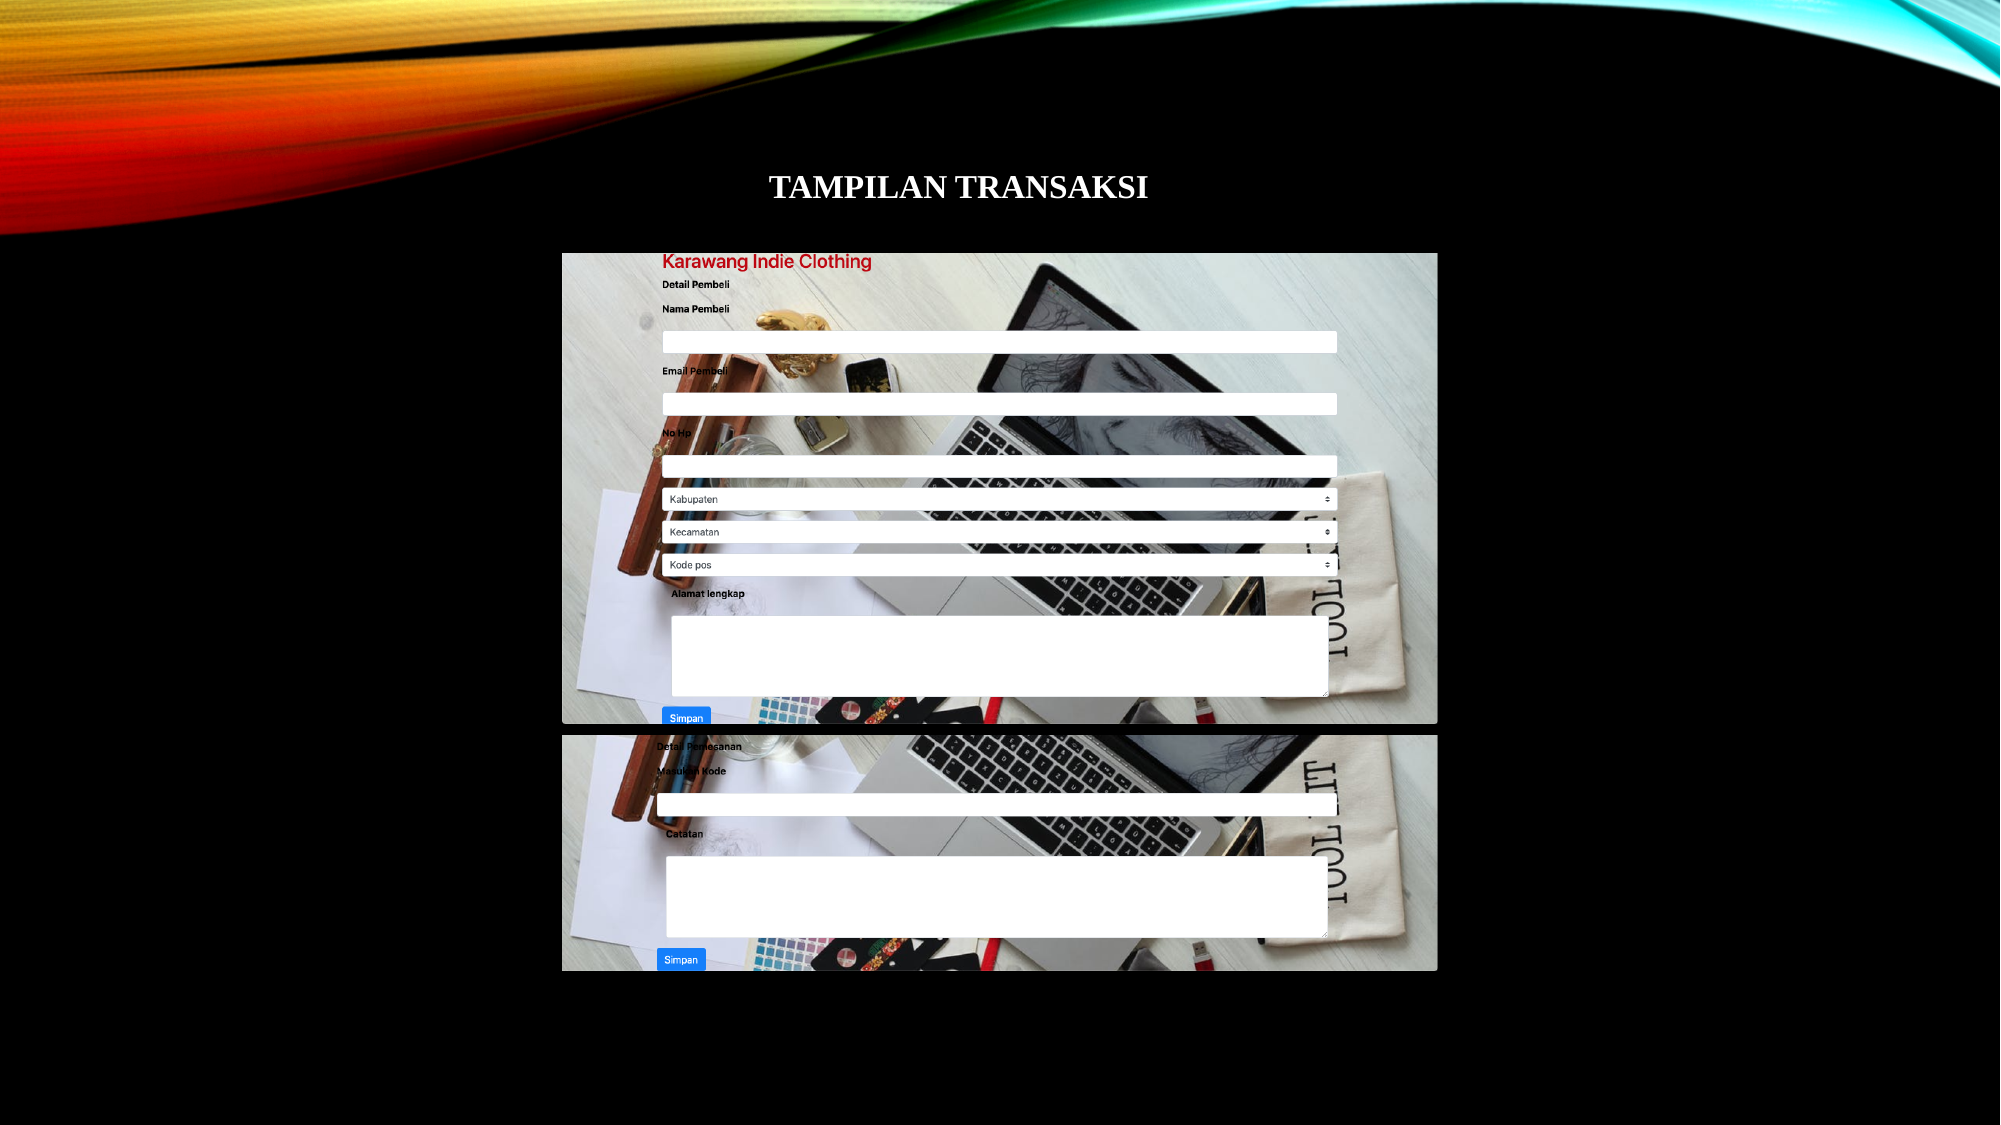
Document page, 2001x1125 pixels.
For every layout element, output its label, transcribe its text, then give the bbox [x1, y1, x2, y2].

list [562, 734, 1438, 971]
picture [0, 0, 2000, 237]
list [562, 252, 1438, 724]
title Tampilan TRANSAKSI [305, 134, 1613, 242]
